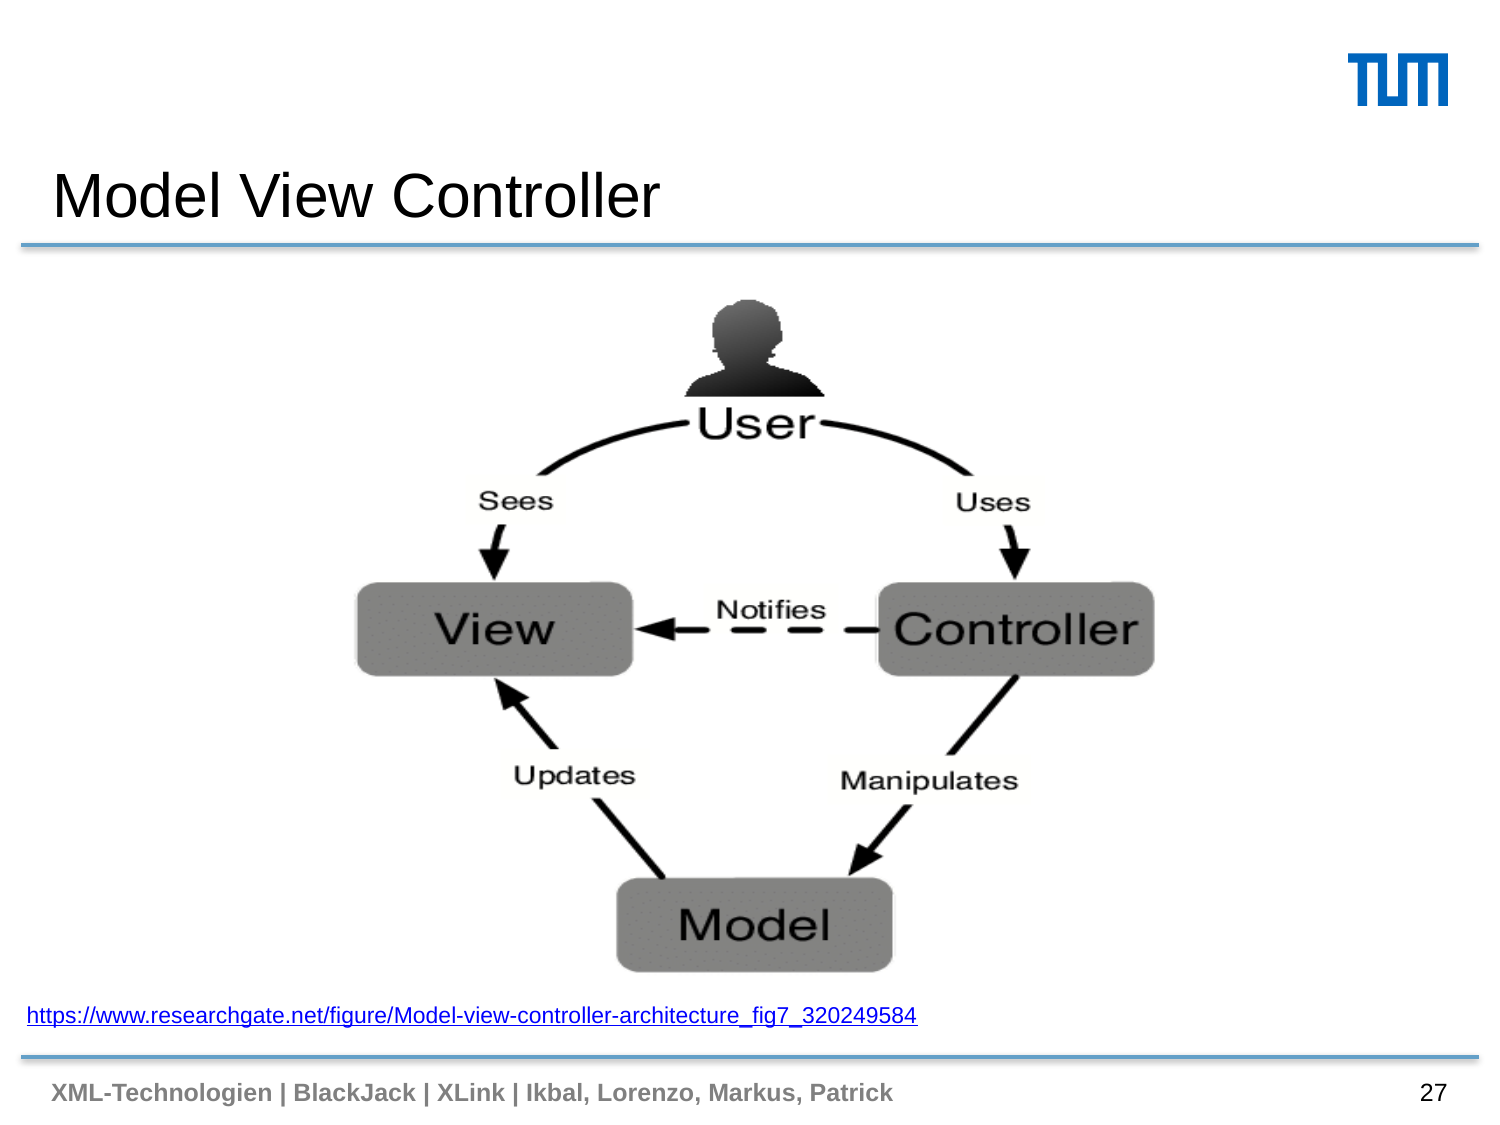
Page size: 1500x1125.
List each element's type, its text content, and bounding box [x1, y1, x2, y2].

text_box https://www.researchgate.net/figure/Model-view-controller-architecture_fig7_320249584 [11, 993, 1500, 1036]
title Model View Controller [52, 162, 1449, 231]
picture [351, 264, 1162, 978]
slide_number 27 [1112, 1067, 1448, 1122]
footer XML-Technologien | BlackJack | XLink | Ikbal, Lorenzo, Markus, Patrick [51, 1067, 1112, 1122]
